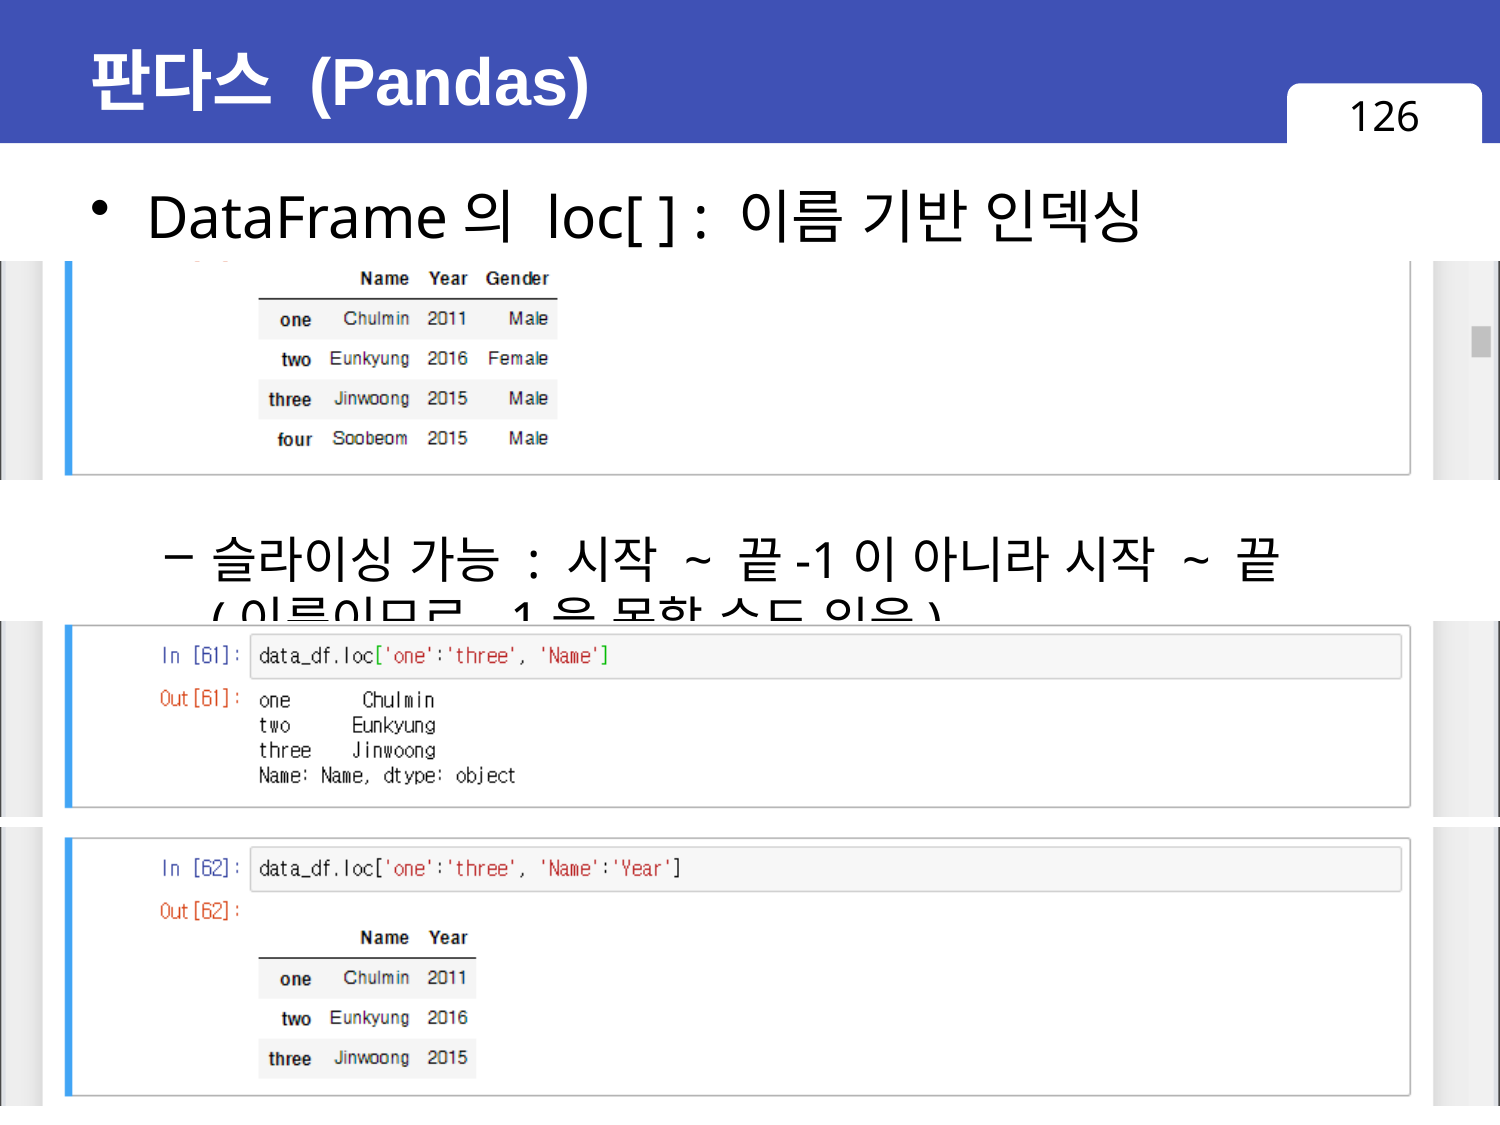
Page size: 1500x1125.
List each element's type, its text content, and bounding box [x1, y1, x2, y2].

title 판다스 (Pandas) [74, 16, 1426, 141]
slide_number 126 [1286, 81, 1483, 161]
list DataFrame의 loc[ ] : 이름 기반 인덱싱 슬라이싱 가능 : 시작 ~ 끝-1이 아니라 시작 ~ 끝 (이름이므로 -1을 못할 수도 있음) [74, 172, 1483, 259]
picture [0, 827, 1500, 1107]
picture [0, 621, 1500, 818]
picture [0, 260, 1500, 480]
list DataFrame의 loc[ ] : 이름 기반 인덱싱 슬라이싱 가능 : 시작 ~ 끝-1이 아니라 시작 ~ 끝 (이름이므로 -1을 못할 수도 있음) [74, 488, 1483, 619]
